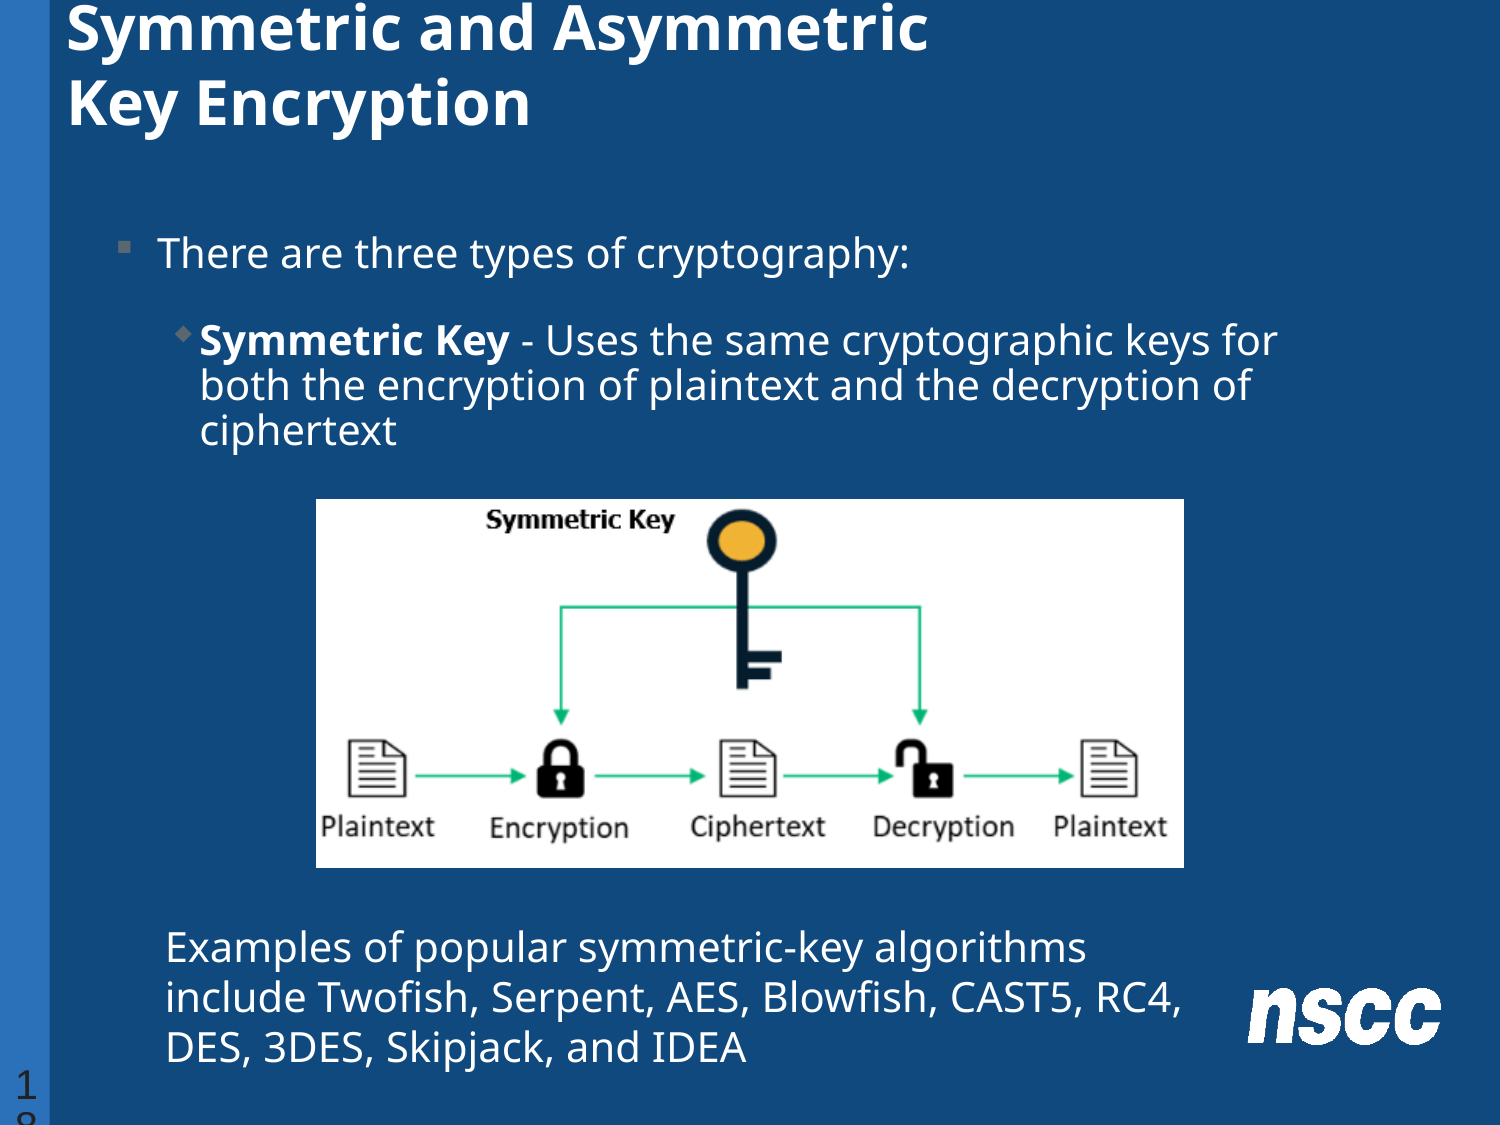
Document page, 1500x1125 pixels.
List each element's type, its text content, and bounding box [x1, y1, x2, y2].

title Symmetric and Asymmetric Key Encryption [58, 24, 944, 101]
list There are three types of cryptography: Symmetric Key - Uses the same cryptographic keys for both the encryption of plaintext and the decryption of ciphertext [99, 225, 1338, 500]
picture [316, 499, 1184, 868]
picture [1246, 986, 1442, 1046]
slide_number 18 [0, 1050, 65, 1111]
text_box Examples of popular symmetric-key algorithms include Twofish, Serpent, AES, Blowfish, CAST5, RC4, DES, 3DES, Skipjack, and IDEA [150, 912, 1219, 1078]
